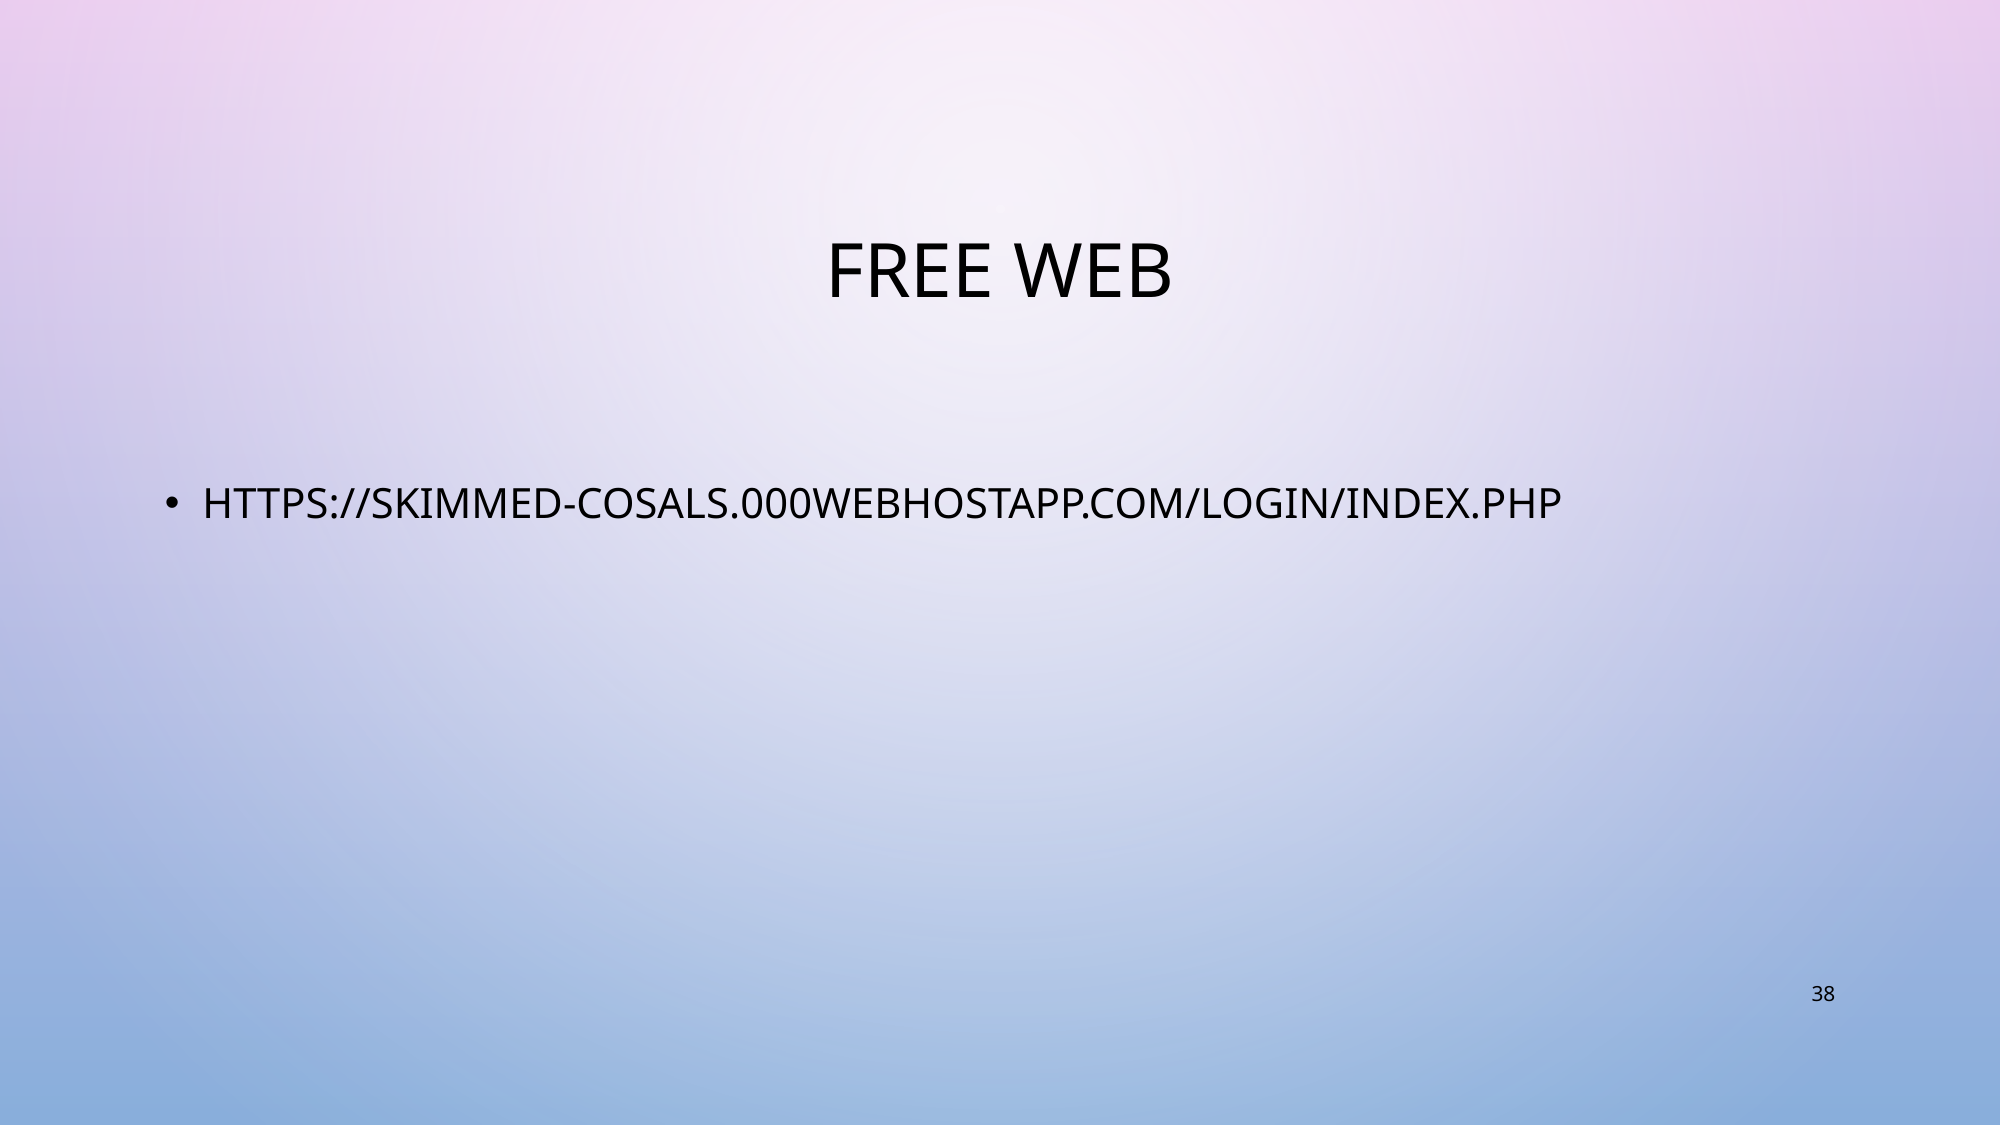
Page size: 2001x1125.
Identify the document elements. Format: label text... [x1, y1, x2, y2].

title function admin & user [0, 0, 2000, 615]
title Free web [149, 101, 1851, 364]
slide_number 38 [1724, 965, 1851, 1025]
list https://skimmed-cosals.000webhostapp.com/LOGIN/index.php [149, 388, 1851, 950]
